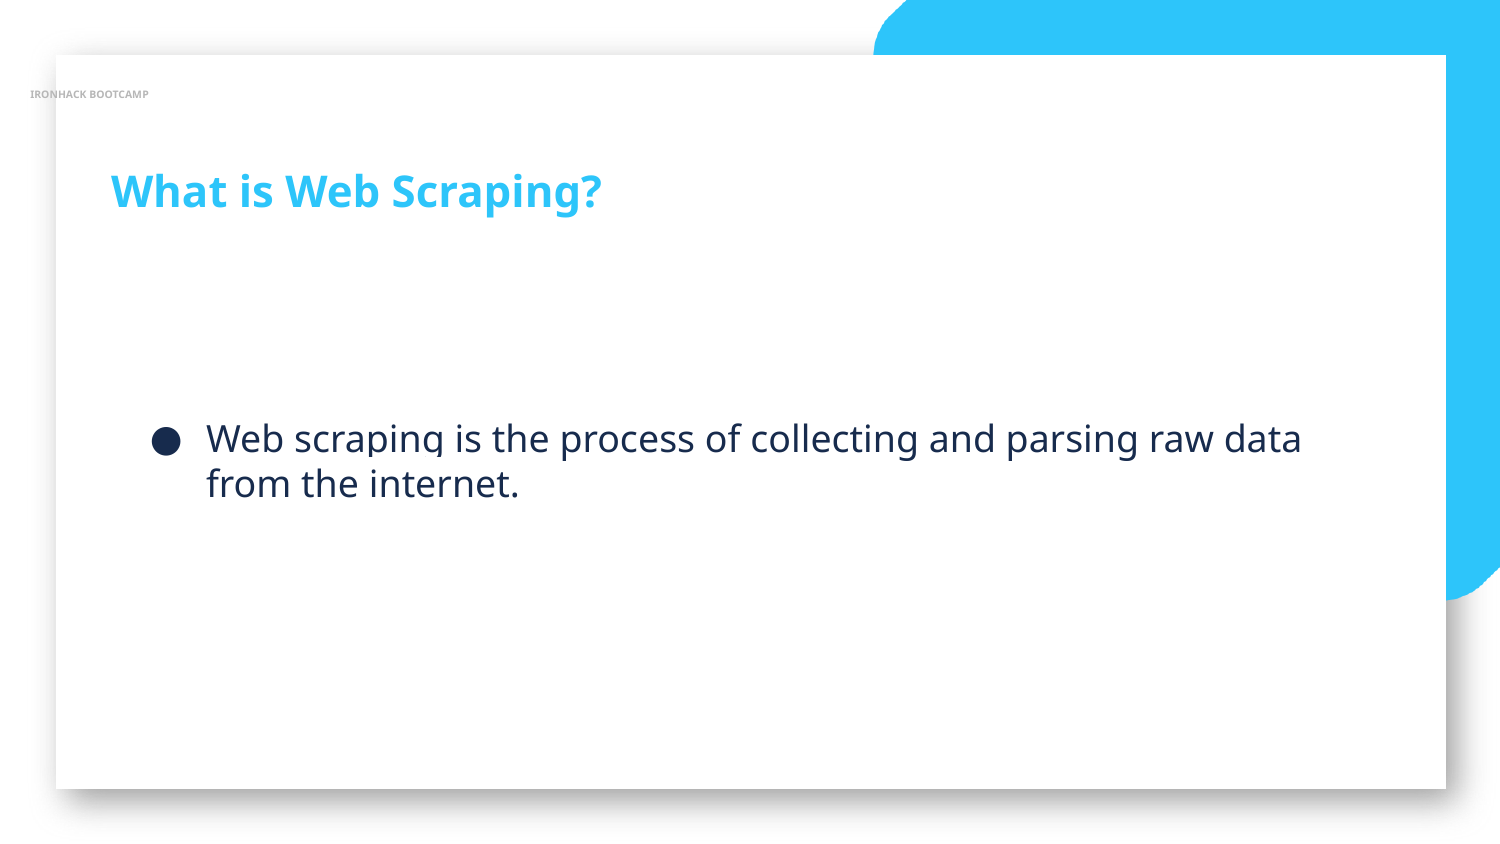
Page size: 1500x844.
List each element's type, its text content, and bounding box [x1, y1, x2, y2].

text_box What is Web Scraping? [96, 149, 1417, 266]
text_box IRONHACK BOOTCAMP [15, 71, 354, 108]
text_box Web scraping is the process of collecting and parsing raw data from the internet. [116, 399, 1372, 544]
picture [0, 0, 1500, 844]
